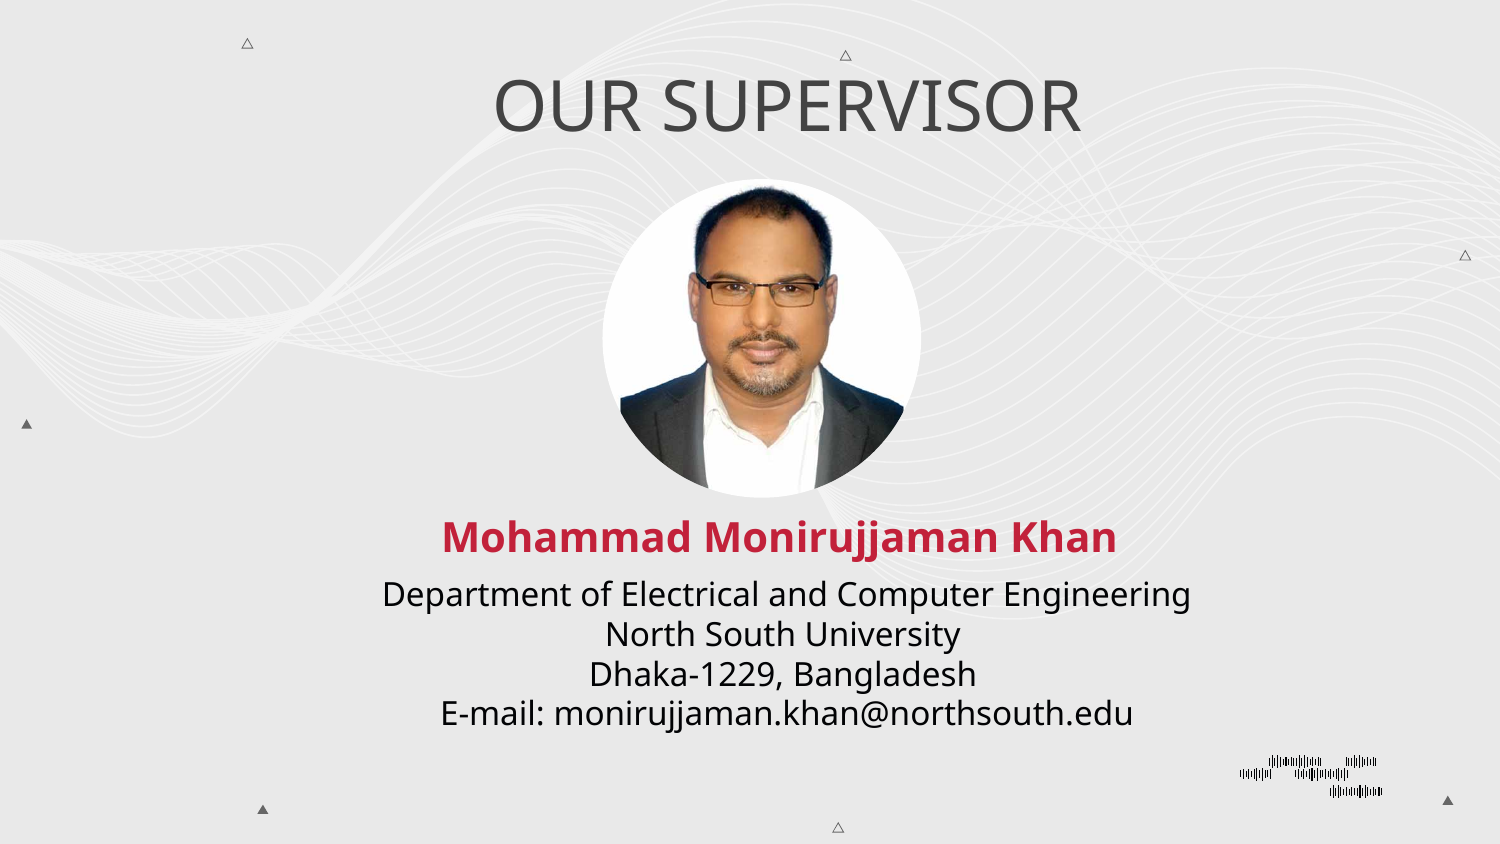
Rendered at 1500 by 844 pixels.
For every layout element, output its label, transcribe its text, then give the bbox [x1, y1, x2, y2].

text_box Department of Electrical and Computer Engineering North South University Dhaka-1229, Bangladesh E-mail: monirujjaman.khan@northsouth.edu [359, 546, 1216, 759]
text_box Mohammad Monirujjaman Khan [437, 502, 1123, 546]
title OUR SUPERVISOR [155, 56, 1420, 151]
picture [602, 178, 922, 498]
